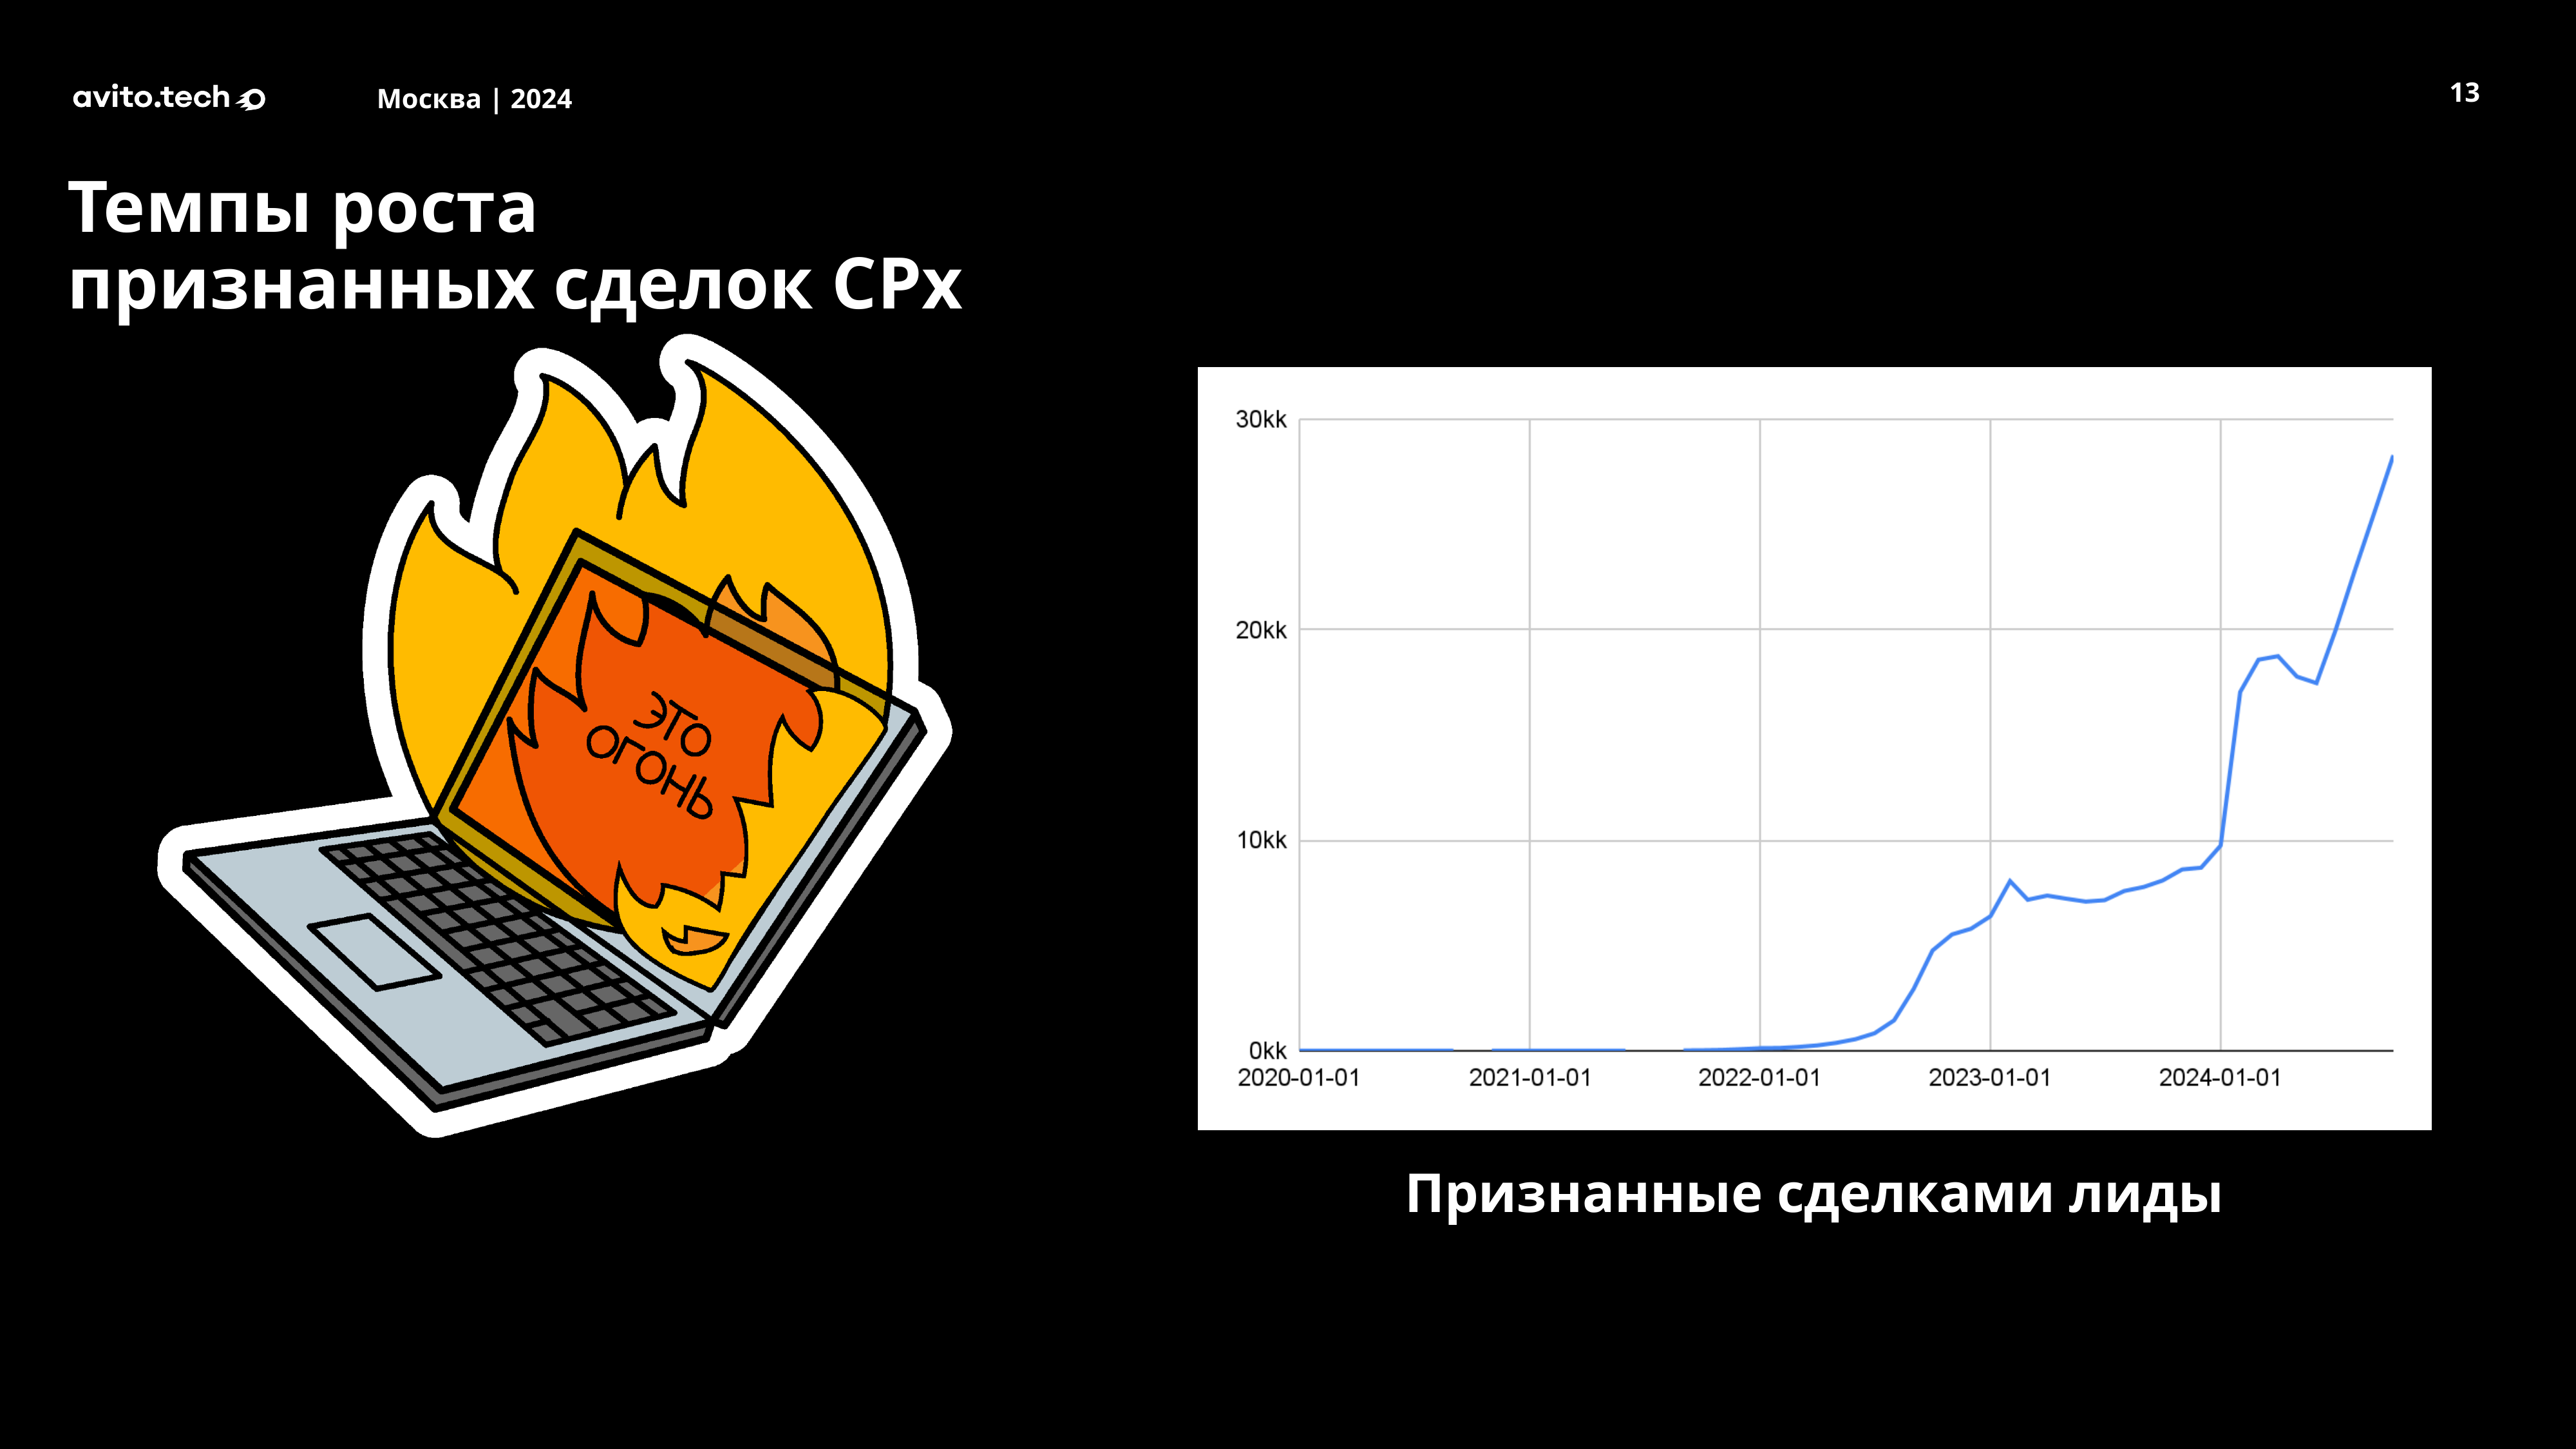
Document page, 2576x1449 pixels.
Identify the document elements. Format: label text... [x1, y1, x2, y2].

slide_number 13 [2421, 0, 2509, 118]
picture [114, 249, 1088, 1223]
picture [1197, 367, 2432, 1131]
text_box Темпы роста признанных сделок CPx [62, 166, 978, 330]
text_box Признанные сделками лиды [1356, 1160, 2273, 1230]
picture [63, 81, 268, 115]
